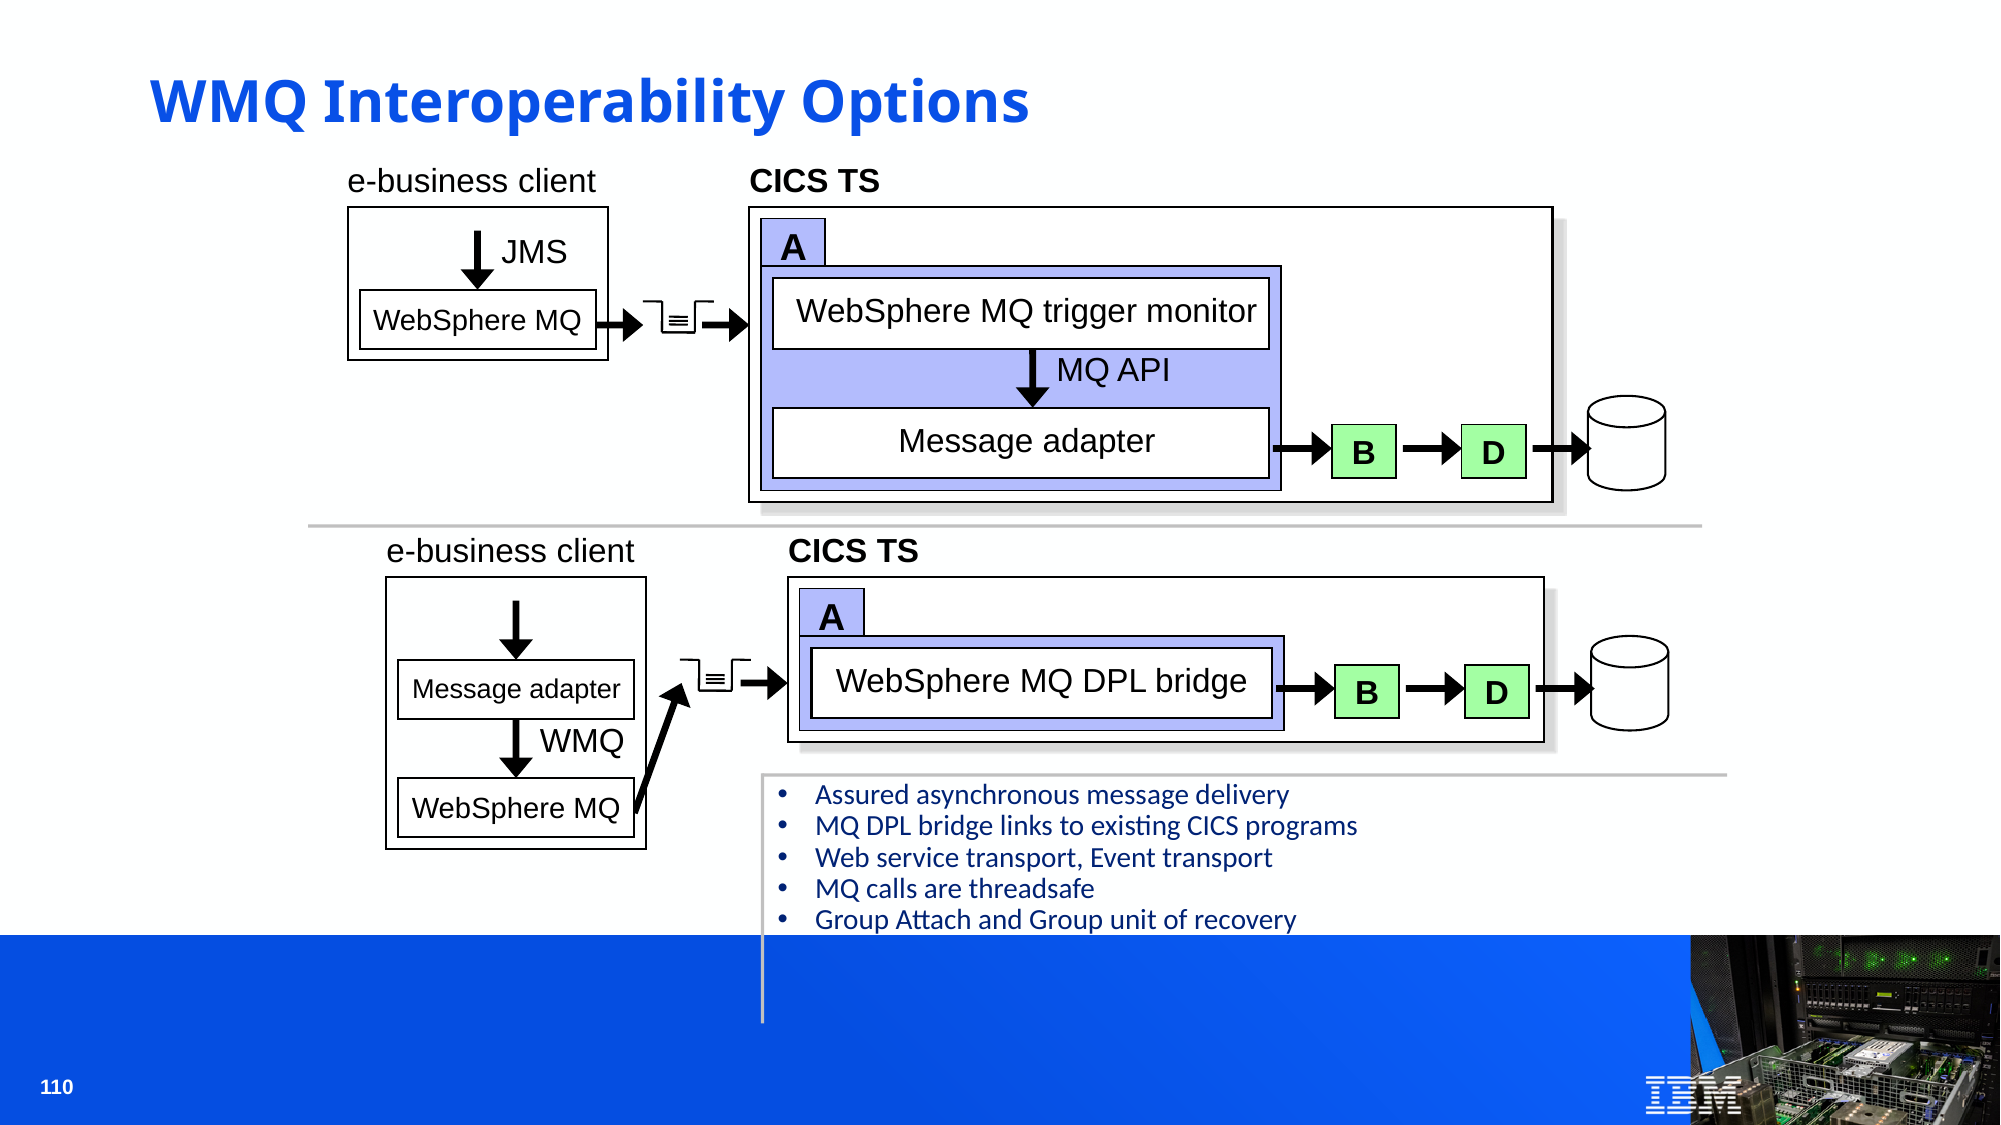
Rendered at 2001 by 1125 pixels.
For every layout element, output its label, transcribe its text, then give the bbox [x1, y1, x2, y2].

title WMQ Interoperability Options [135, 30, 1865, 248]
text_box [386, 529, 1669, 849]
picture [1645, 935, 2000, 1125]
list Assured asynchronous message delivery MQ DPL bridge links to existing CICS programs Web service transport, Event transport MQ calls are threadsafe Group Attach and Group unit of recovery [763, 849, 1669, 937]
slide_number 110 [25, 1066, 150, 1119]
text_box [347, 159, 1666, 503]
